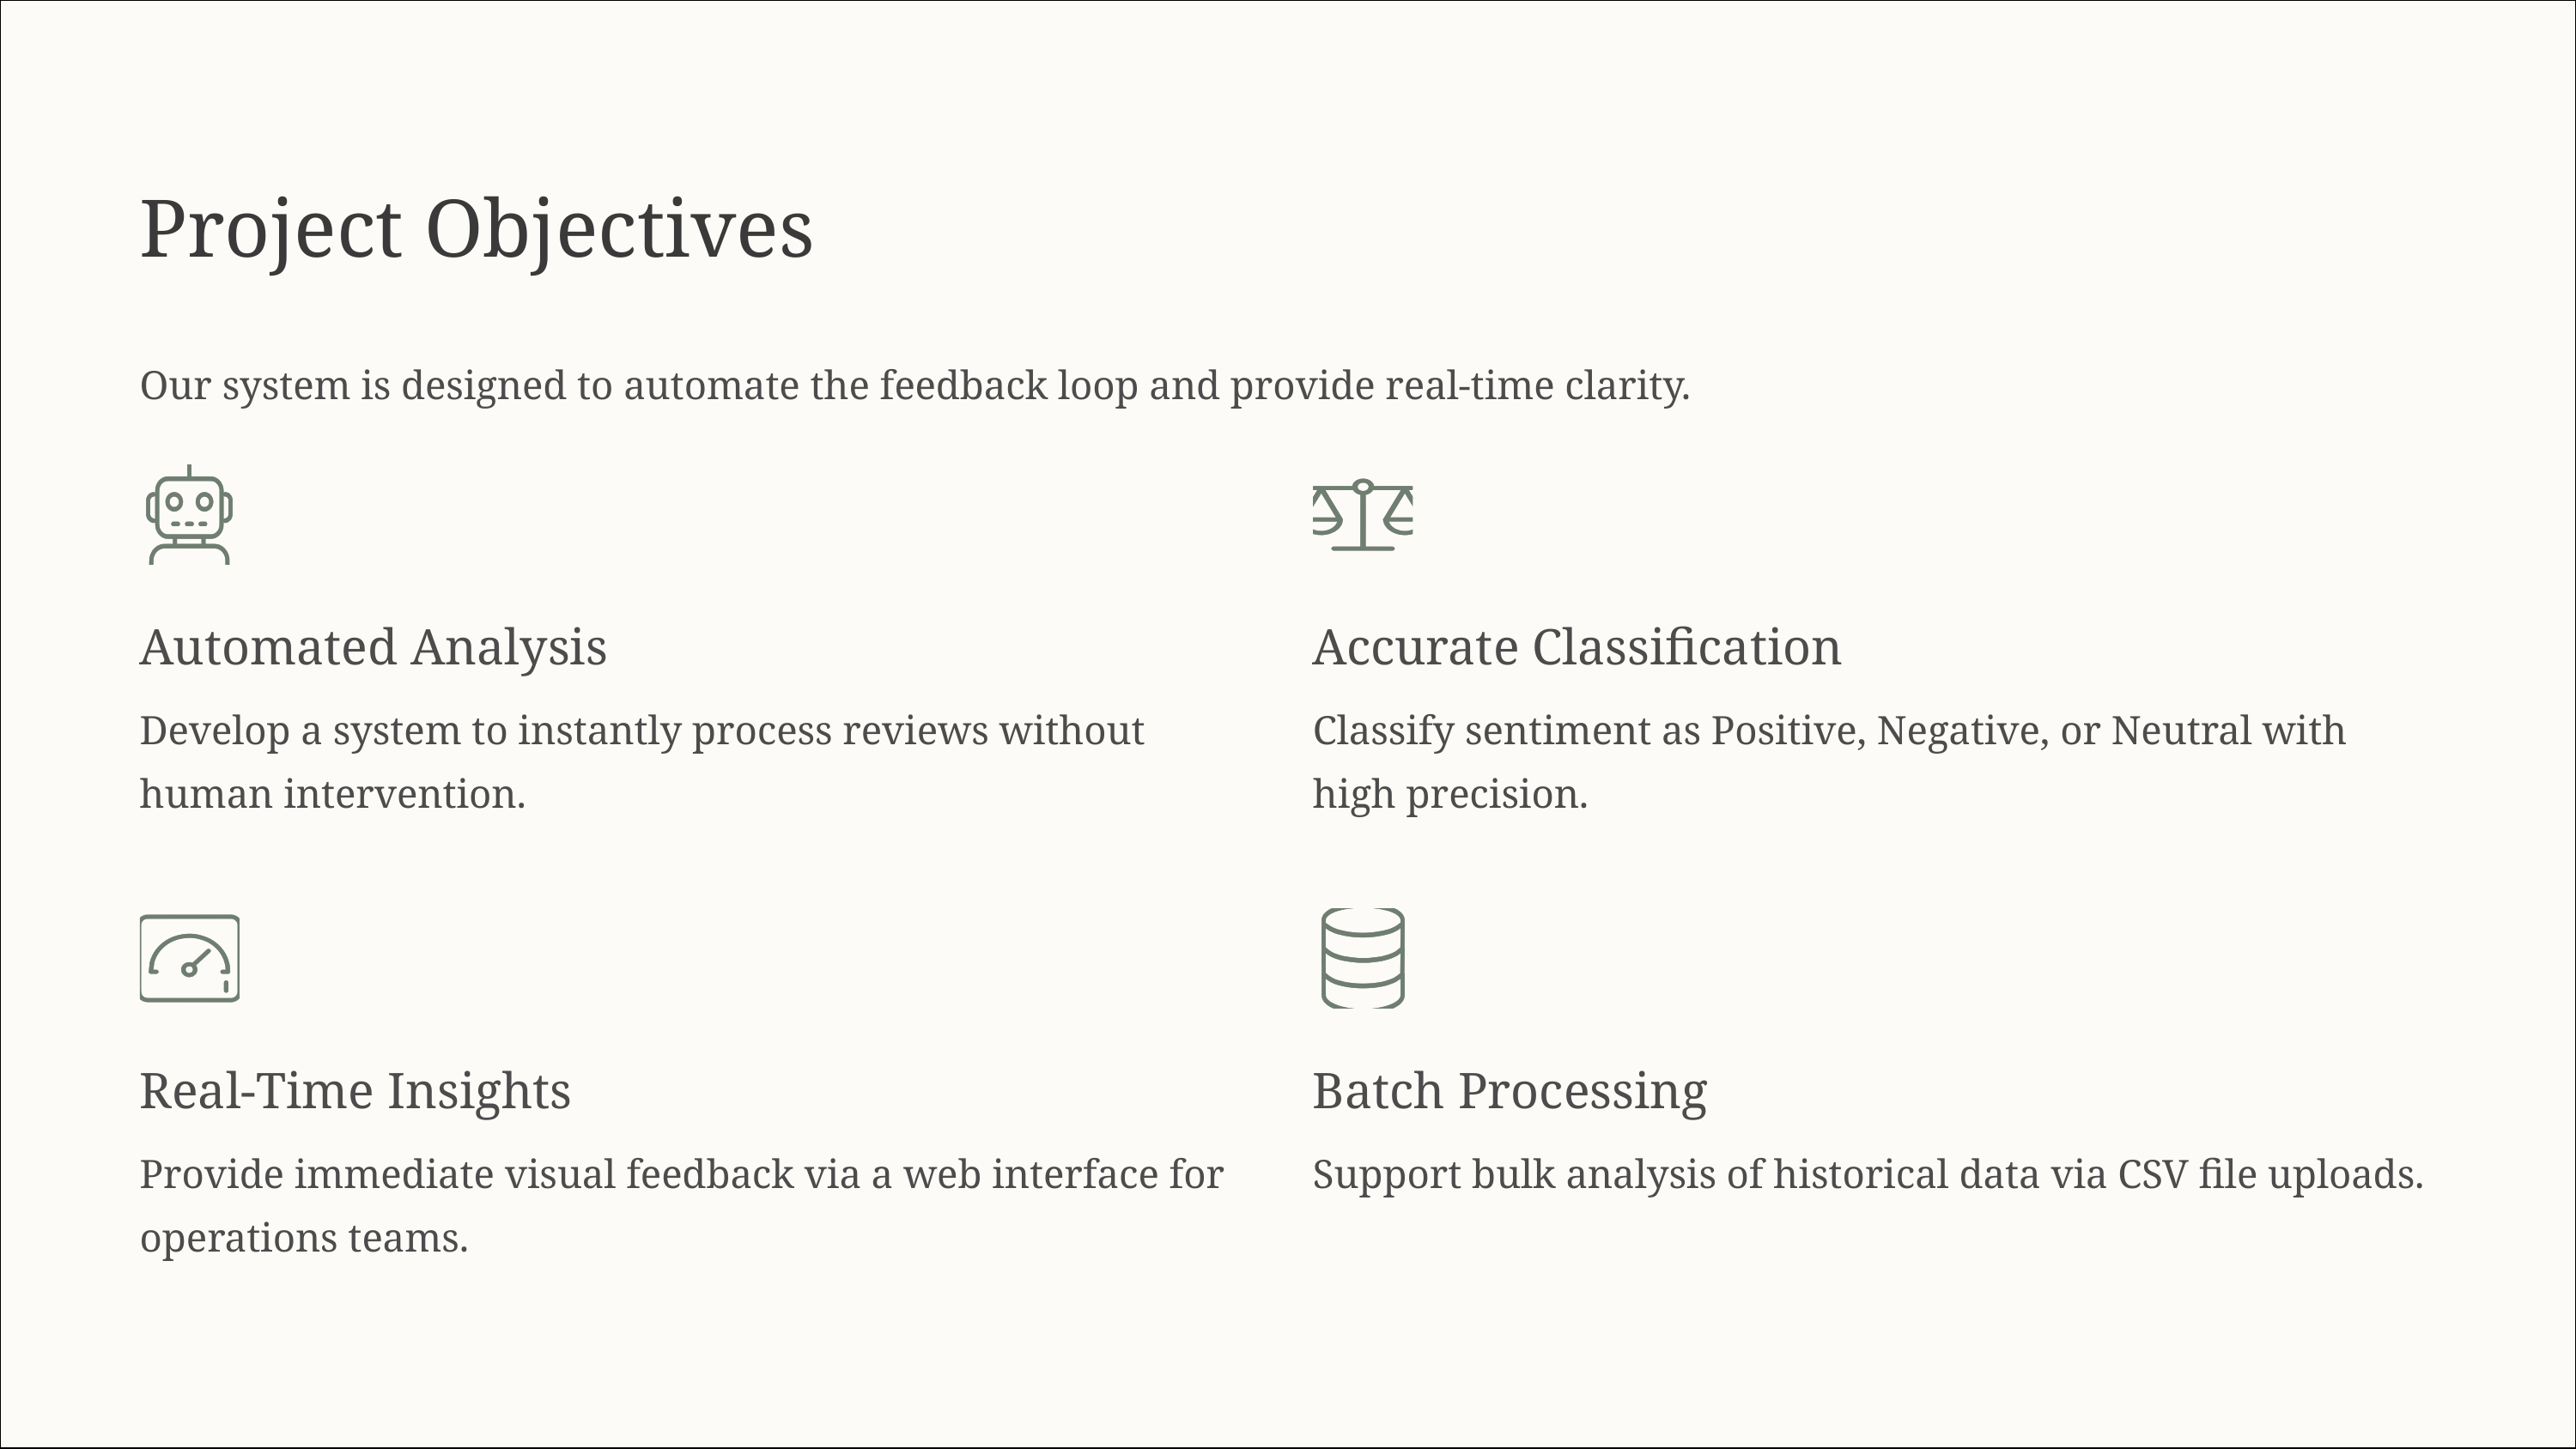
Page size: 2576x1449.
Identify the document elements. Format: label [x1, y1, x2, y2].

text_box [0, 0, 2576, 1449]
